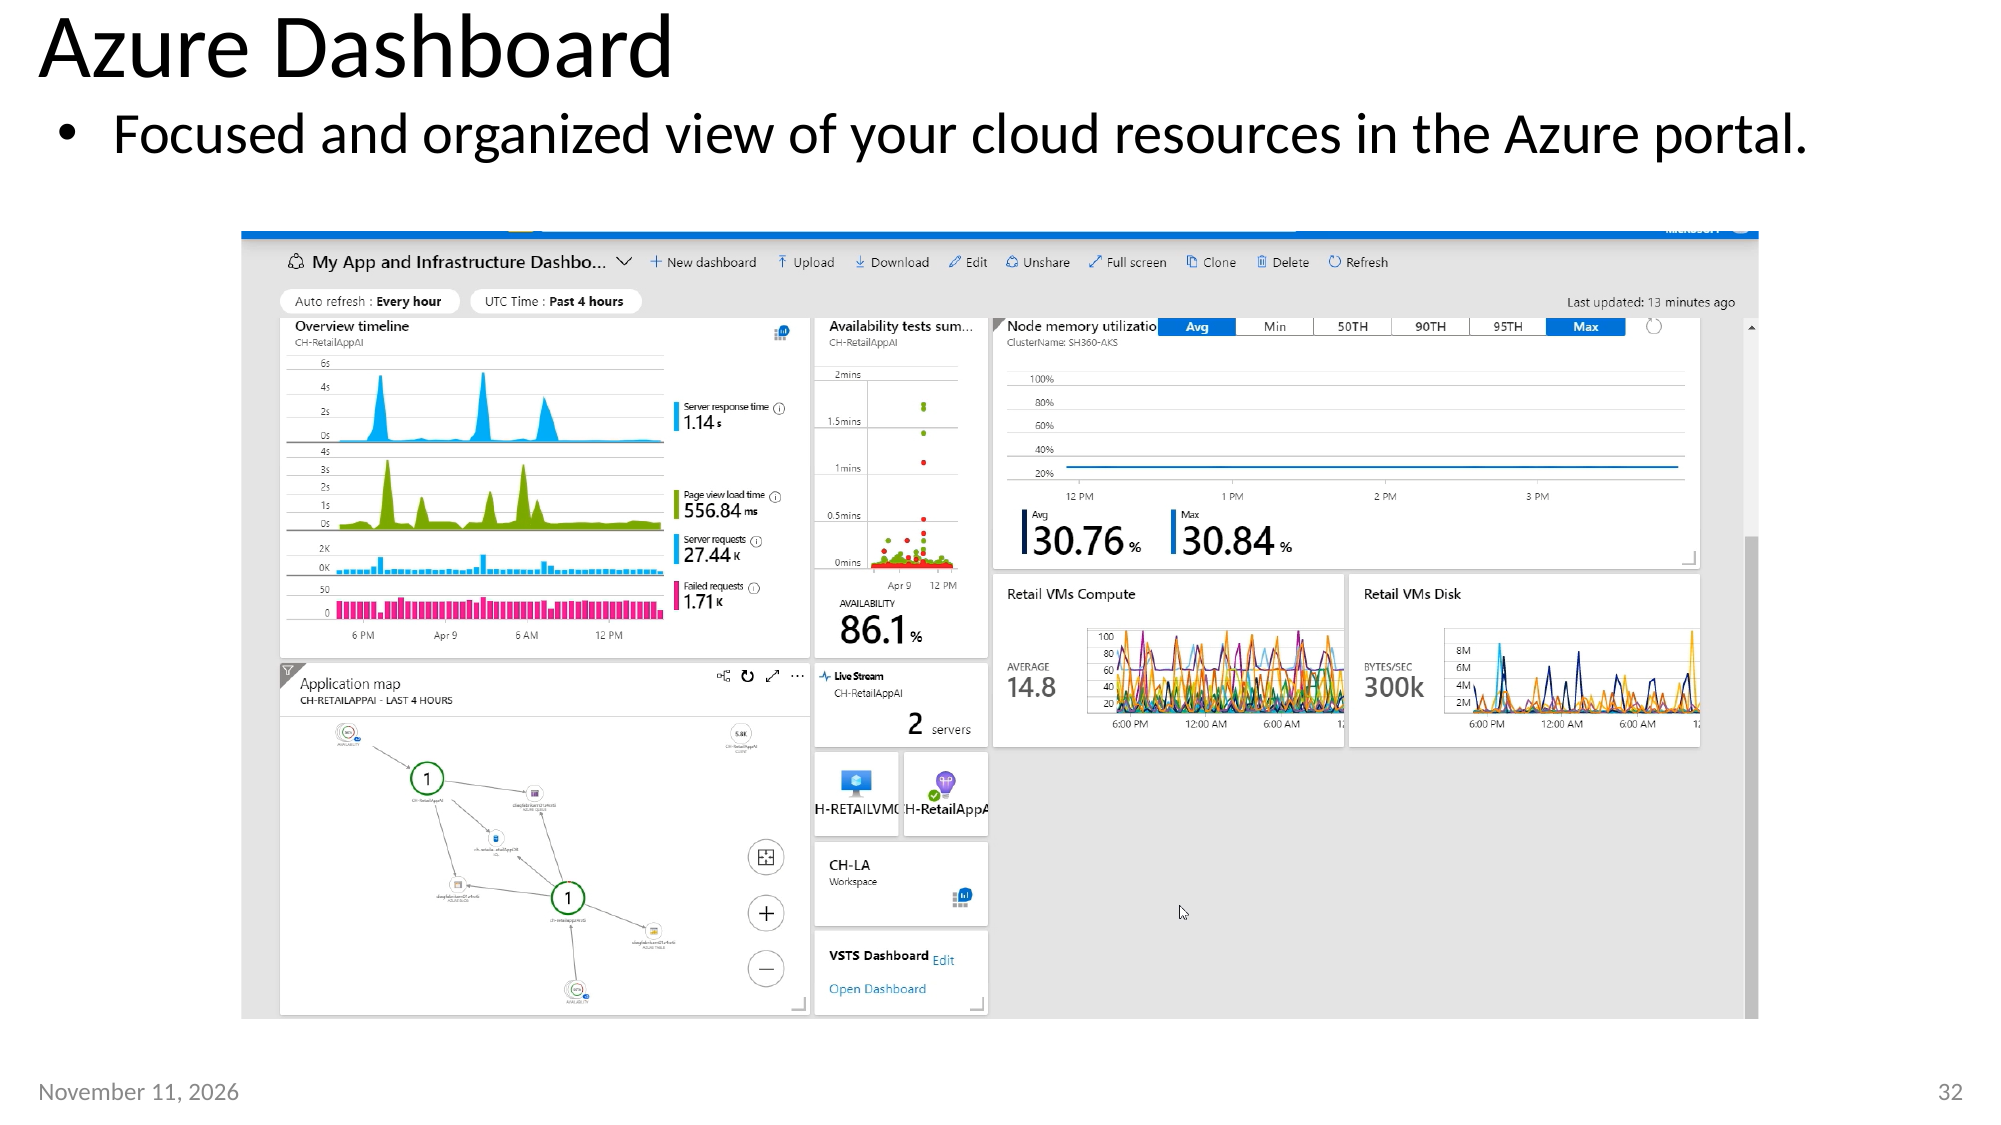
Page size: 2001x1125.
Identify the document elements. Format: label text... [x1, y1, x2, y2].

title Azure Dashboard [23, 0, 1979, 95]
slide_number 32 [1859, 1060, 1979, 1121]
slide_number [23, 1060, 474, 1121]
list Focused and organized view of your cloud resources in the Azure portal. [23, 95, 1979, 1061]
picture [240, 231, 1759, 1020]
